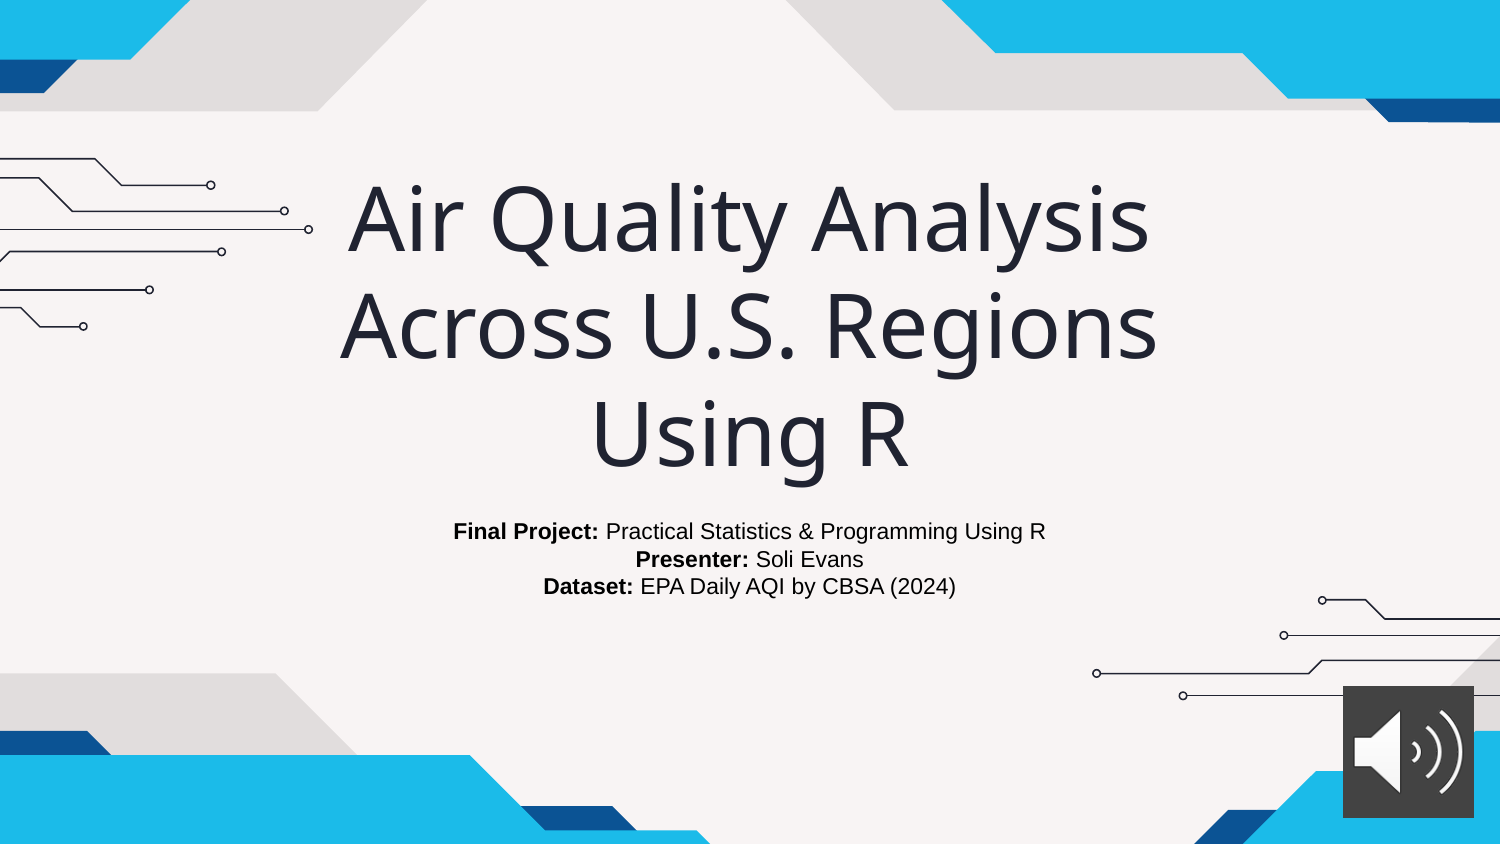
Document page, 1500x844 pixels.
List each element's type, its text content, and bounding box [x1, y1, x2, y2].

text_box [0, 158, 313, 331]
picture [1341, 685, 1476, 819]
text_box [1092, 596, 1500, 700]
subtitle Final Project: Practical Statistics & Programming Using R Presenter: Soli Evans Dataset: EPA Daily AQI by CBSA (2024) [228, 501, 1272, 566]
title Air Quality Analysis Across U.S. Regions Using R [228, 234, 1272, 500]
